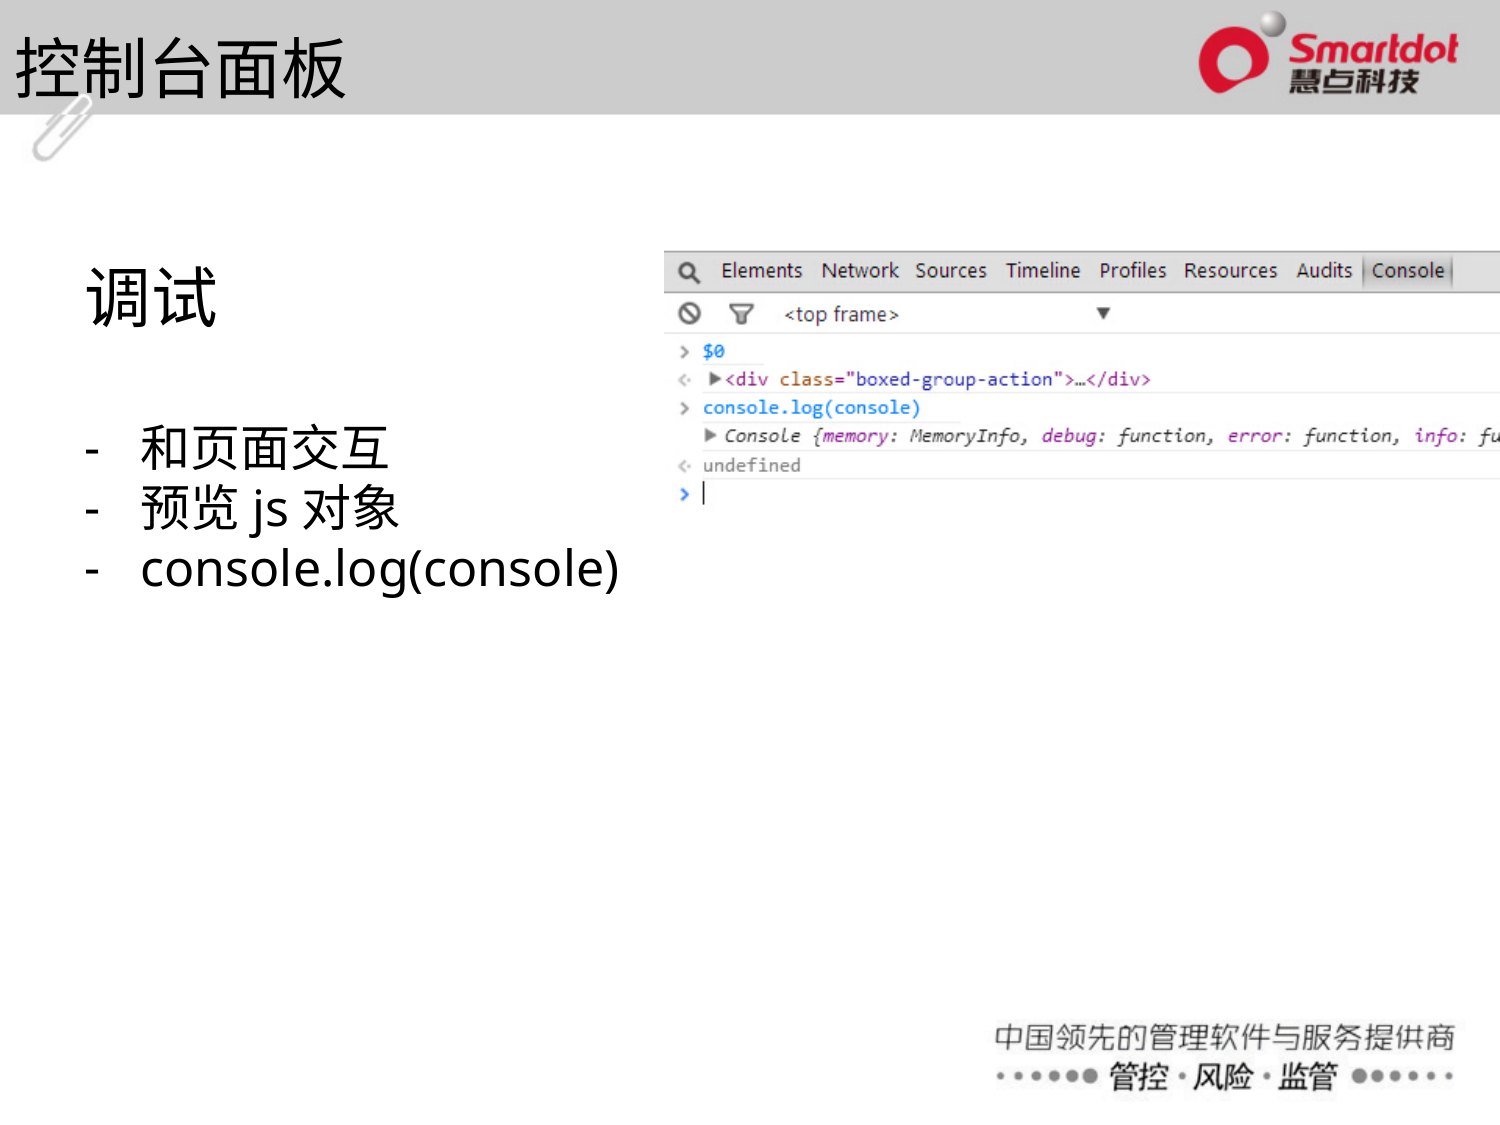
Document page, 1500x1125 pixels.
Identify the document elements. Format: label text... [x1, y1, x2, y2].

text_box 调试 和页面交互 预览js对象 console.log(console) [69, 248, 661, 604]
picture [0, 0, 1500, 1125]
text_box 控制台面板 [0, 19, 792, 114]
